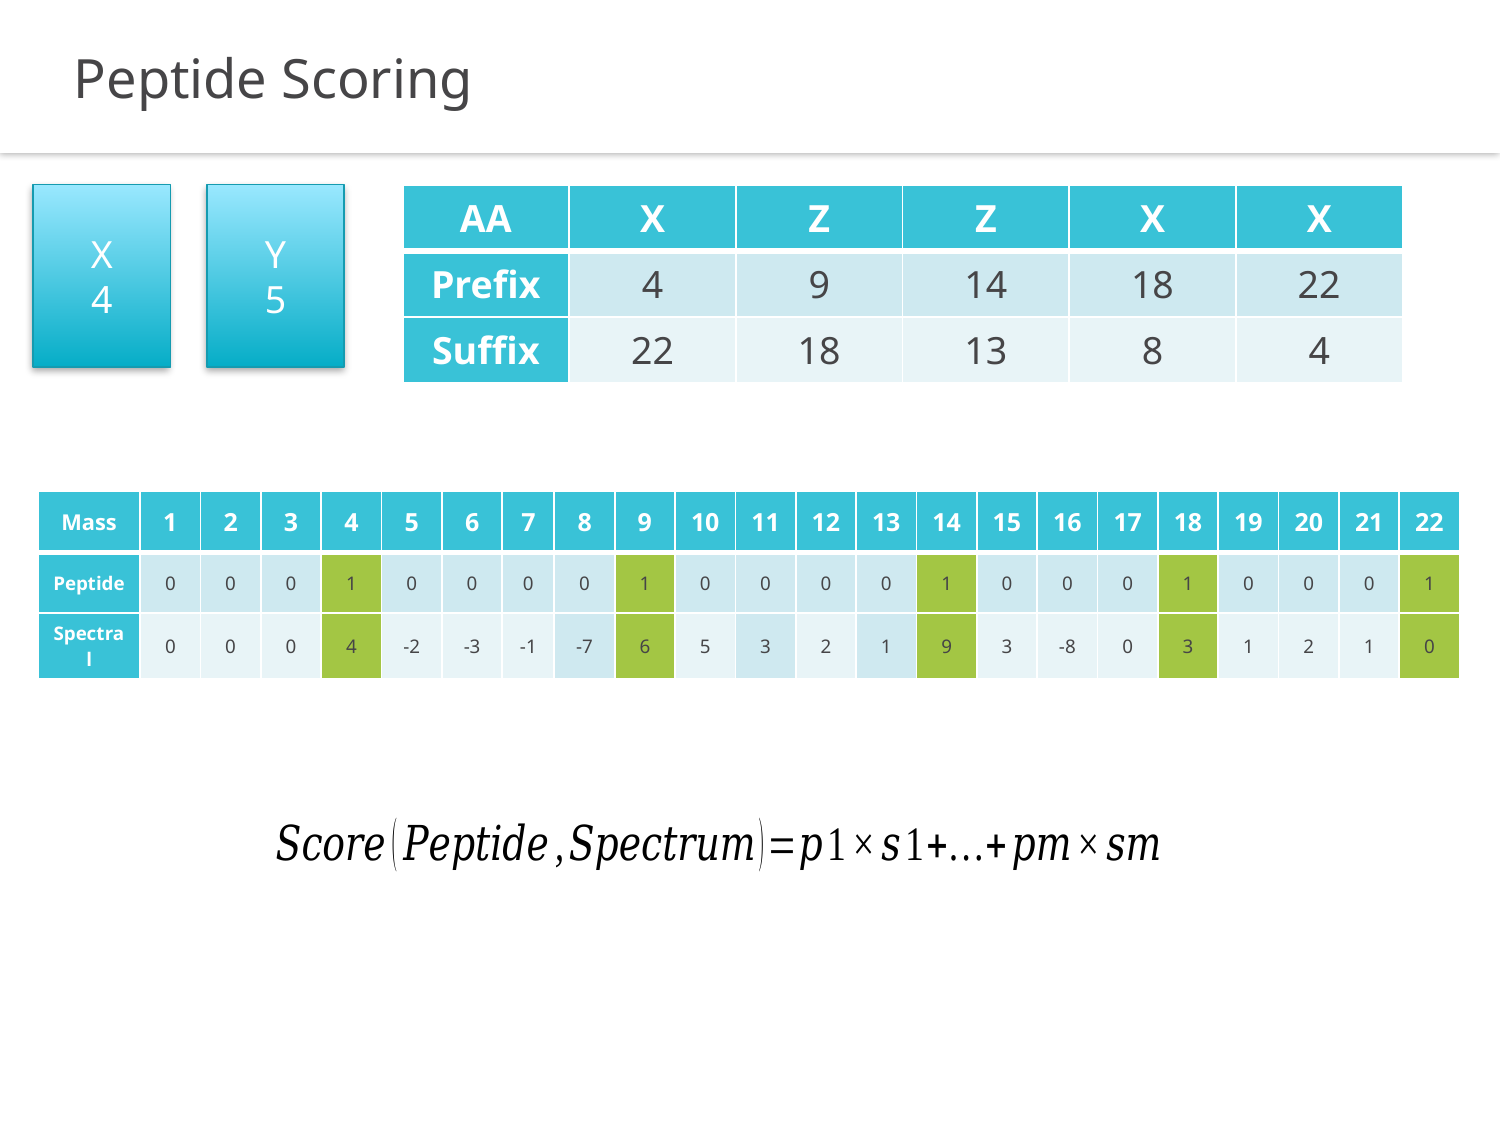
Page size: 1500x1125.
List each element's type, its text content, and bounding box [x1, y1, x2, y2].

table_cell 0 [262, 555, 320, 612]
table_cell 3 [978, 614, 1036, 678]
table_cell 0 [1279, 555, 1338, 612]
table_cell 0 [1340, 555, 1398, 612]
table_cell 1 [917, 555, 976, 612]
table_cell 0 [1038, 555, 1097, 612]
text_box Y 5 [206, 184, 345, 368]
text_box X 4 [32, 184, 171, 368]
table_cell 4 [570, 254, 735, 316]
table_cell 1 [857, 614, 916, 678]
table_cell -1 [503, 614, 553, 678]
table_header X [1070, 186, 1235, 248]
table_header 2 [201, 492, 260, 550]
table_cell 14 [903, 254, 1068, 316]
table_header 17 [1098, 492, 1157, 550]
table_cell 0 [797, 555, 855, 612]
table_cell 0 [201, 555, 260, 612]
table_cell 22 [570, 318, 735, 382]
table_cell 0 [503, 555, 553, 612]
table_header 16 [1038, 492, 1097, 550]
table_header 20 [1279, 492, 1338, 550]
table_cell 1 [1219, 614, 1278, 678]
table_cell 0 [1098, 555, 1157, 612]
table_cell 4 [1237, 318, 1402, 382]
table_header 15 [978, 492, 1036, 550]
table_cell Prefix [404, 254, 568, 316]
list Peptide Scoring [0, 0, 1500, 153]
table_header 8 [555, 492, 614, 550]
table_cell -7 [555, 614, 614, 678]
table_cell 0 [857, 555, 916, 612]
table_header 7 [503, 492, 553, 550]
table_header X [1237, 186, 1402, 248]
table_cell 1 [616, 555, 674, 612]
table_cell Spectral [39, 614, 139, 678]
table_cell 2 [1279, 614, 1338, 678]
table_cell 1 [322, 555, 381, 612]
table_header 22 [1400, 492, 1459, 550]
table_cell 3 [736, 614, 795, 678]
table_header 11 [736, 492, 795, 550]
table_header 4 [322, 492, 381, 550]
table_cell 18 [1070, 254, 1235, 316]
table_cell 0 [141, 614, 200, 678]
table_cell 9 [917, 614, 976, 678]
table_cell 1 [1159, 555, 1217, 612]
table_header AA [404, 186, 568, 248]
table_cell 1 [1400, 555, 1459, 612]
table_cell 0 [1098, 614, 1157, 678]
table_header 14 [917, 492, 976, 550]
table_cell 8 [1070, 318, 1235, 382]
table_cell 3 [1159, 614, 1217, 678]
table_header 12 [797, 492, 855, 550]
table_cell 1 [1340, 614, 1398, 678]
table_cell 4 [322, 614, 381, 678]
table_header 5 [382, 492, 441, 550]
table_cell 6 [616, 614, 674, 678]
table_header 19 [1219, 492, 1278, 550]
table_cell 22 [1237, 254, 1402, 316]
table_cell 0 [555, 555, 614, 612]
table_cell -3 [443, 614, 501, 678]
table_header X [570, 186, 735, 248]
table_header 18 [1159, 492, 1217, 550]
table_cell 0 [978, 555, 1036, 612]
table_cell 0 [262, 614, 320, 678]
table_cell -8 [1038, 614, 1097, 678]
table_cell Suffix [404, 318, 568, 382]
table_cell -2 [382, 614, 441, 678]
table_cell 0 [1219, 555, 1278, 612]
table_header 9 [616, 492, 674, 550]
table_cell 2 [797, 614, 855, 678]
table_header 21 [1340, 492, 1398, 550]
table_cell 0 [201, 614, 260, 678]
table_cell 0 [443, 555, 501, 612]
table_header 3 [262, 492, 320, 550]
table_cell 9 [737, 254, 902, 316]
table_header 10 [676, 492, 735, 550]
table_cell Peptide [39, 555, 139, 612]
table_header 13 [857, 492, 916, 550]
table_cell 5 [676, 614, 735, 678]
table_cell 0 [141, 555, 200, 612]
table_header 6 [443, 492, 501, 550]
table_cell 0 [1400, 614, 1459, 678]
table_header Z [737, 186, 902, 248]
table_header 1 [141, 492, 200, 550]
table_cell 13 [903, 318, 1068, 382]
table_header Z [903, 186, 1068, 248]
table_header Mass [39, 492, 139, 550]
table_cell 0 [676, 555, 735, 612]
table_cell 18 [737, 318, 902, 382]
table_cell 0 [382, 555, 441, 612]
table_cell 0 [736, 555, 795, 612]
